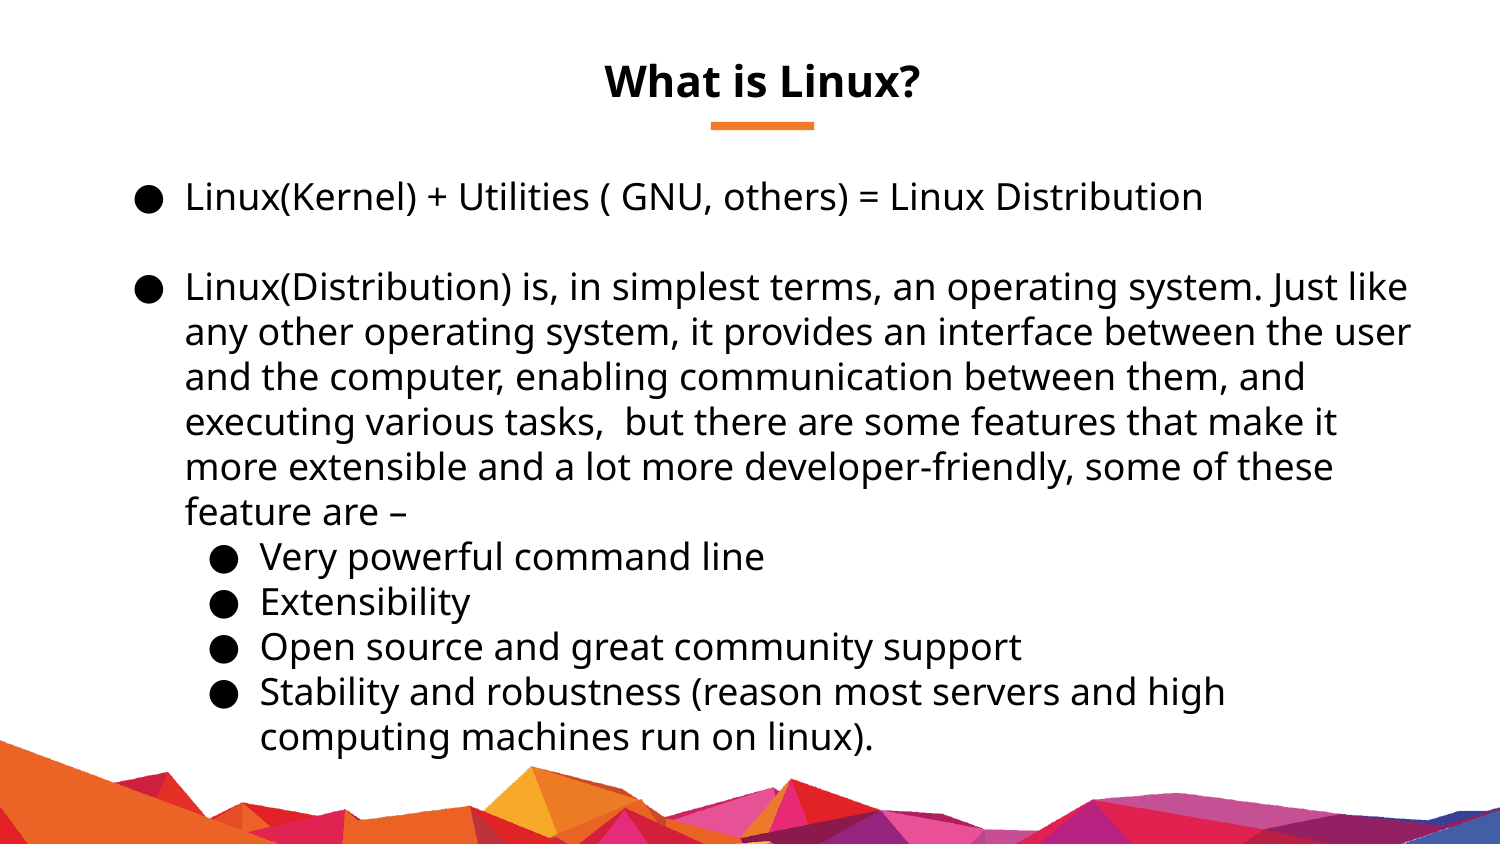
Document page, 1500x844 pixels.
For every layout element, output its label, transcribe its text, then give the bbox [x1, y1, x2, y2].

list Linux(Kernel) + Utilities ( GNU, others) = Linux Distribution Linux(Distribution) is, in simplest terms, an operating system. Just like any other operating system, it provides an interface between the user and the computer, enabling communication between them, and executing various tasks, but there are some features that make it more extensible and a lot more developer-friendly, some of these feature are – Very powerful command line Extensibility Open source and great community support Stability and robustness (reason most servers and high computing machines run on linux). [94, 157, 1431, 760]
title What is Linux? [94, 39, 1431, 110]
picture [0, 740, 1500, 844]
